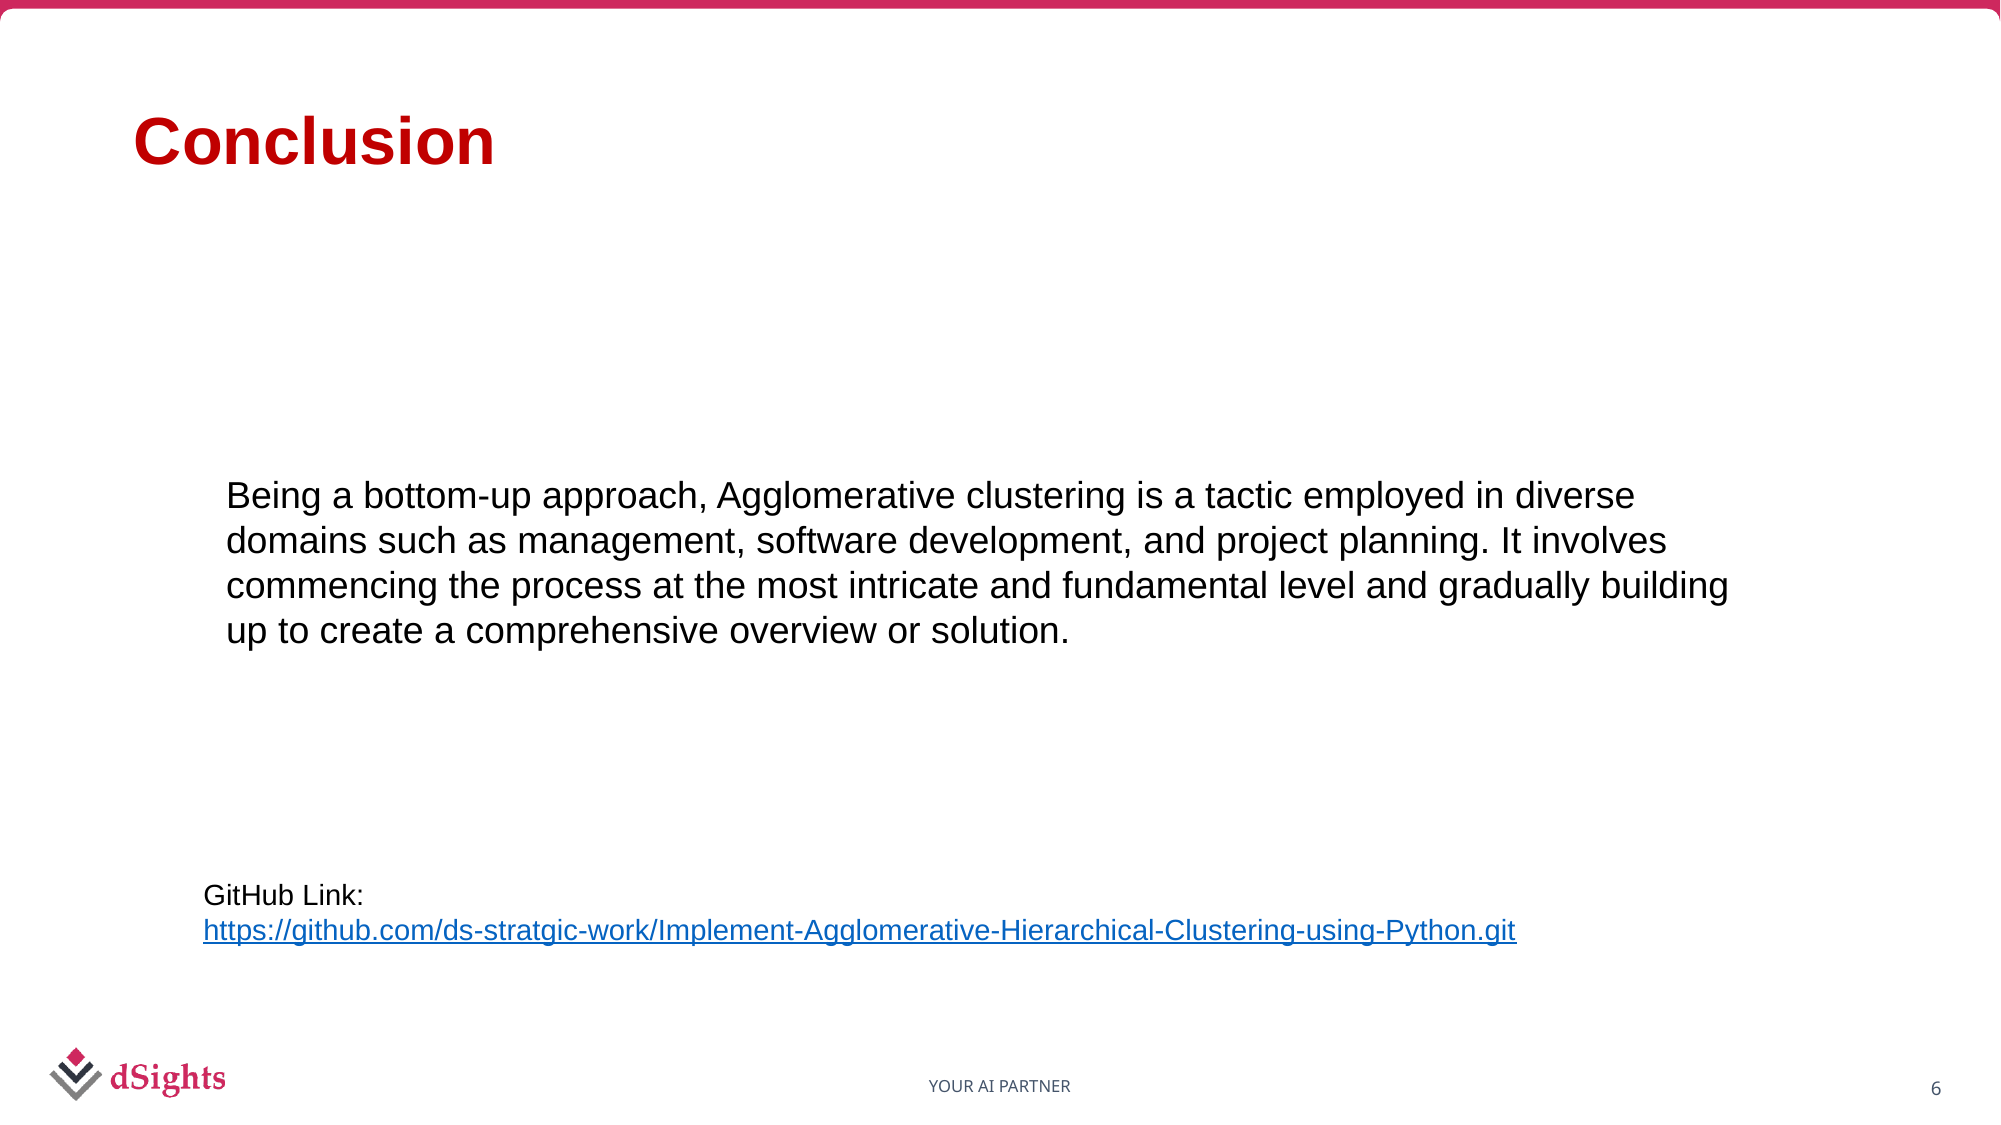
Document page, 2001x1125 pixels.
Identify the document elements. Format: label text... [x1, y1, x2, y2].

slide_number 6 [1839, 1077, 1942, 1101]
picture [49, 1047, 225, 1101]
text_box Being a bottom-up approach, Agglomerative clustering is a tactic employed in diverse domains such as management, software development, and project planning. It involves commencing the process at the most intricate and fundamental level and gradually building up to create a comprehensive overview or solution. [211, 463, 1789, 659]
text_box GitHub Link: https://github.com/ds-stratgic-work/Implement-Agglomerative-Hierarchical-Clustering-using-Python.git [188, 869, 1671, 954]
text_box Conclusion [119, 90, 742, 185]
